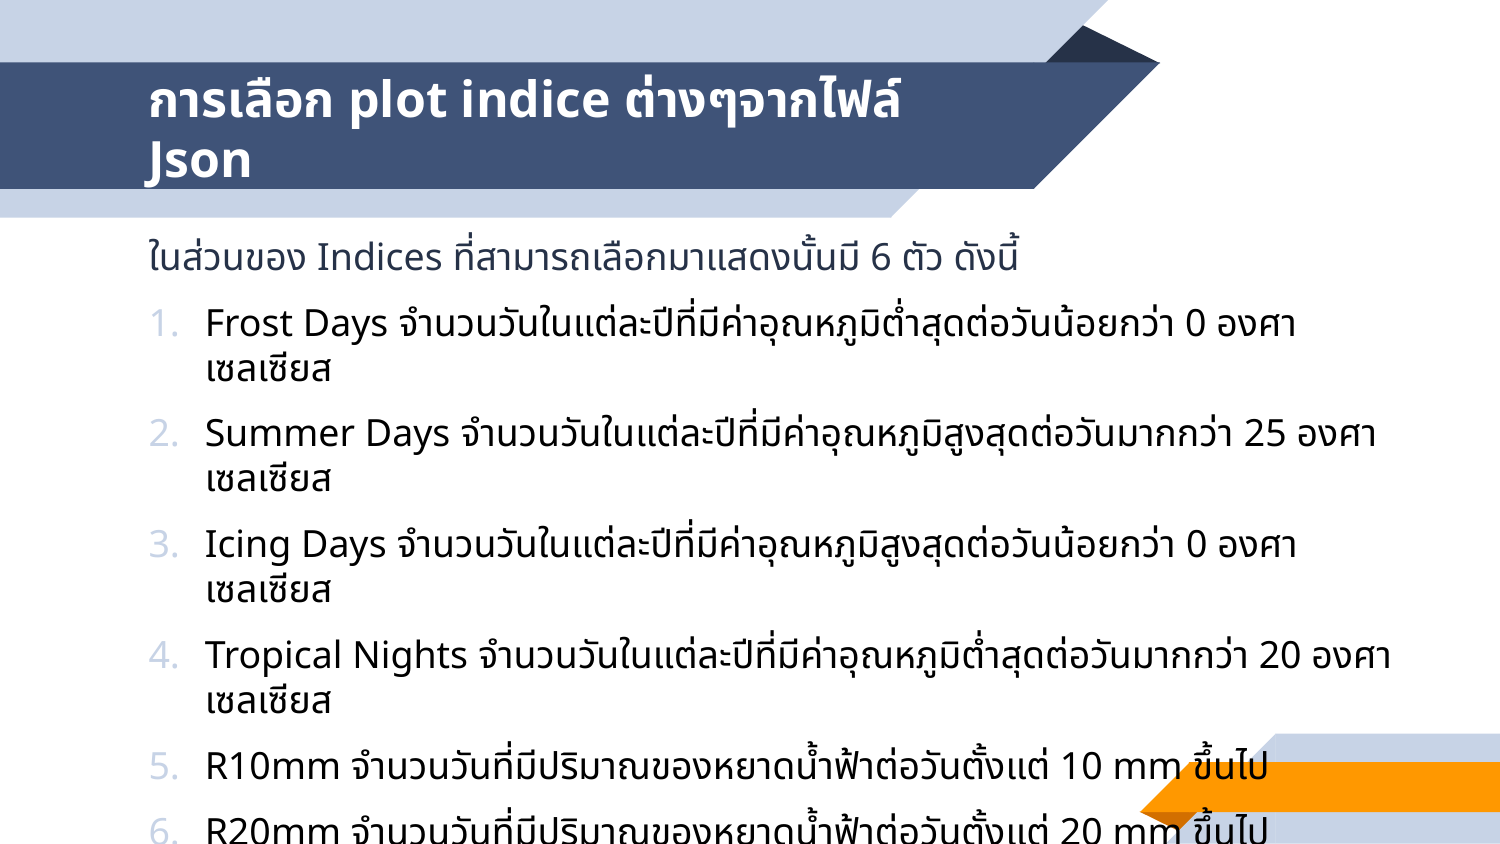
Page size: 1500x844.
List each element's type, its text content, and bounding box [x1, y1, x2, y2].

list ในส่วนของ Indices ที่สามารถเลือกมาแสดงนั้นมี 6 ตัว ดังนี้ Frost Days จำนวนวันในแต่ละปีที่มีค่าอุณหภูมิต่ำสุดต่อวันน้อยกว่า 0 องศาเซลเซียส Summer Days จำนวนวันในแต่ละปีที่มีค่าอุณหภูมิสูงสุดต่อวันมากกว่า 25 องศาเซลเซียส Icing Days จำนวนวันในแต่ละปีที่มีค่าอุณหภูมิสูงสุดต่อวันน้อยกว่า 0 องศาเซลเซียส Tropical Nights จำนวนวันในแต่ละปีที่มีค่าอุณหภูมิต่ำสุดต่อวันมากกว่า 20 องศาเซลเซียส R10mm จำนวนวันที่มีปริมาณของหยาดน้ำฟ้าต่อวันตั้งแต่ 10 mm ขึ้นไป R20mm จำนวนวันที่มีปริมาณของหยาดน้ำฟ้าต่อวันตั้งแต่ 20 mm ขึ้นไป [133, 217, 1409, 803]
title การเลือก plot indice ต่างๆจากไฟล์ Json [133, 64, 1035, 190]
